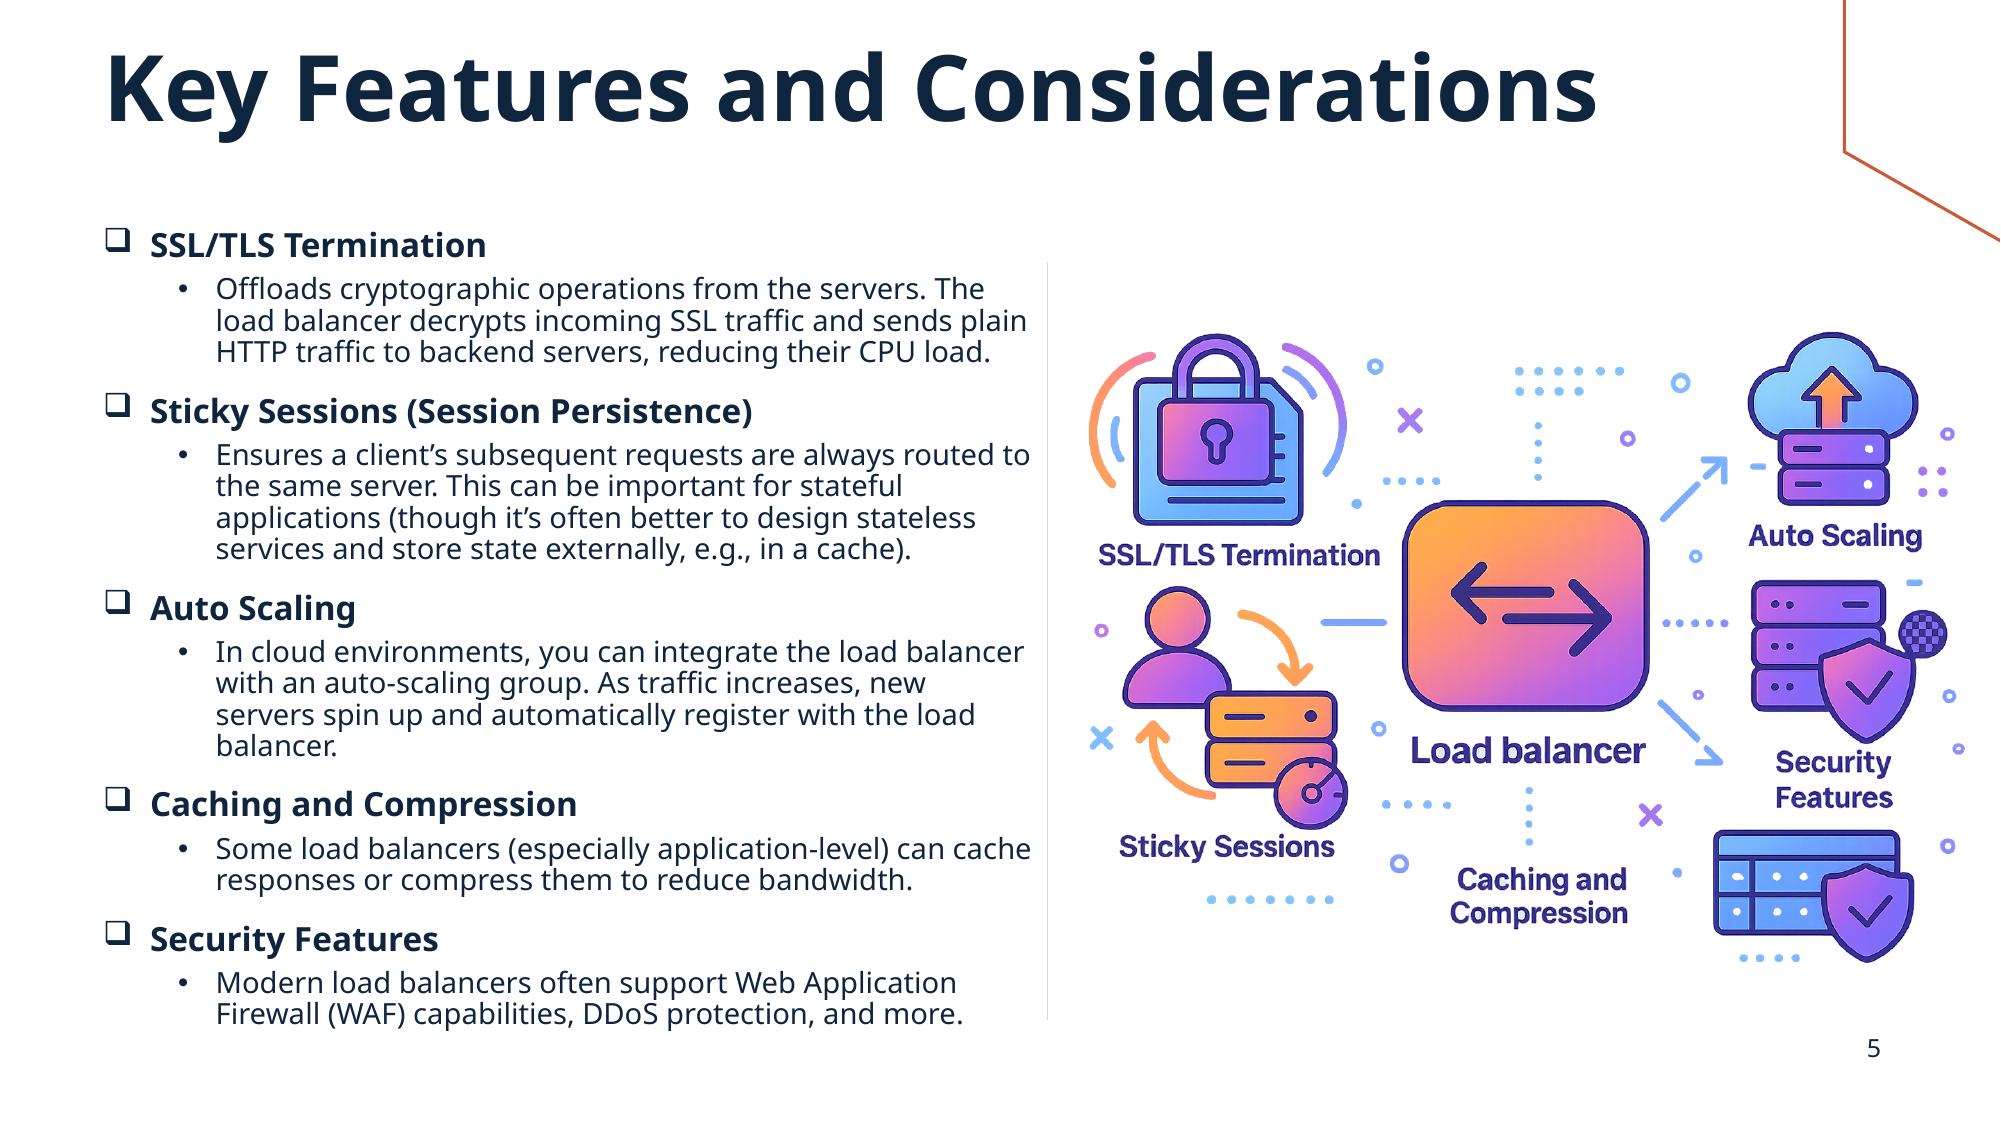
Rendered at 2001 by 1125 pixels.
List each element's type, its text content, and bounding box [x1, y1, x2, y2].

picture [1047, 290, 2000, 1002]
list SSL/TLS Termination Offloads cryptographic operations from the servers. The load balancer decrypts incoming SSL traffic and sends plain HTTP traffic to backend servers, reducing their CPU load. Sticky Sessions (Session Persistence) Ensures a client’s subsequent requests are always routed to the same server. This can be important for stateful applications (though it’s often better to design stateless services and store state externally, e.g., in a cache). Auto Scaling In cloud environments, you can integrate the load balancer with an auto-scaling group. As traffic increases, new servers spin up and automatically register with the load balancer. Caching and Compression Some load balancers (especially application-level) can cache responses or compress them to reduce bandwidth. Security Features Modern load balancers often support Web Application Firewall (WAF) capabilities, DDoS protection, and more. [88, 217, 1048, 1092]
slide_number 5 [1836, 1020, 1912, 1080]
title Key Features and Considerations [88, 16, 1837, 167]
text_box [1844, 0, 2000, 241]
